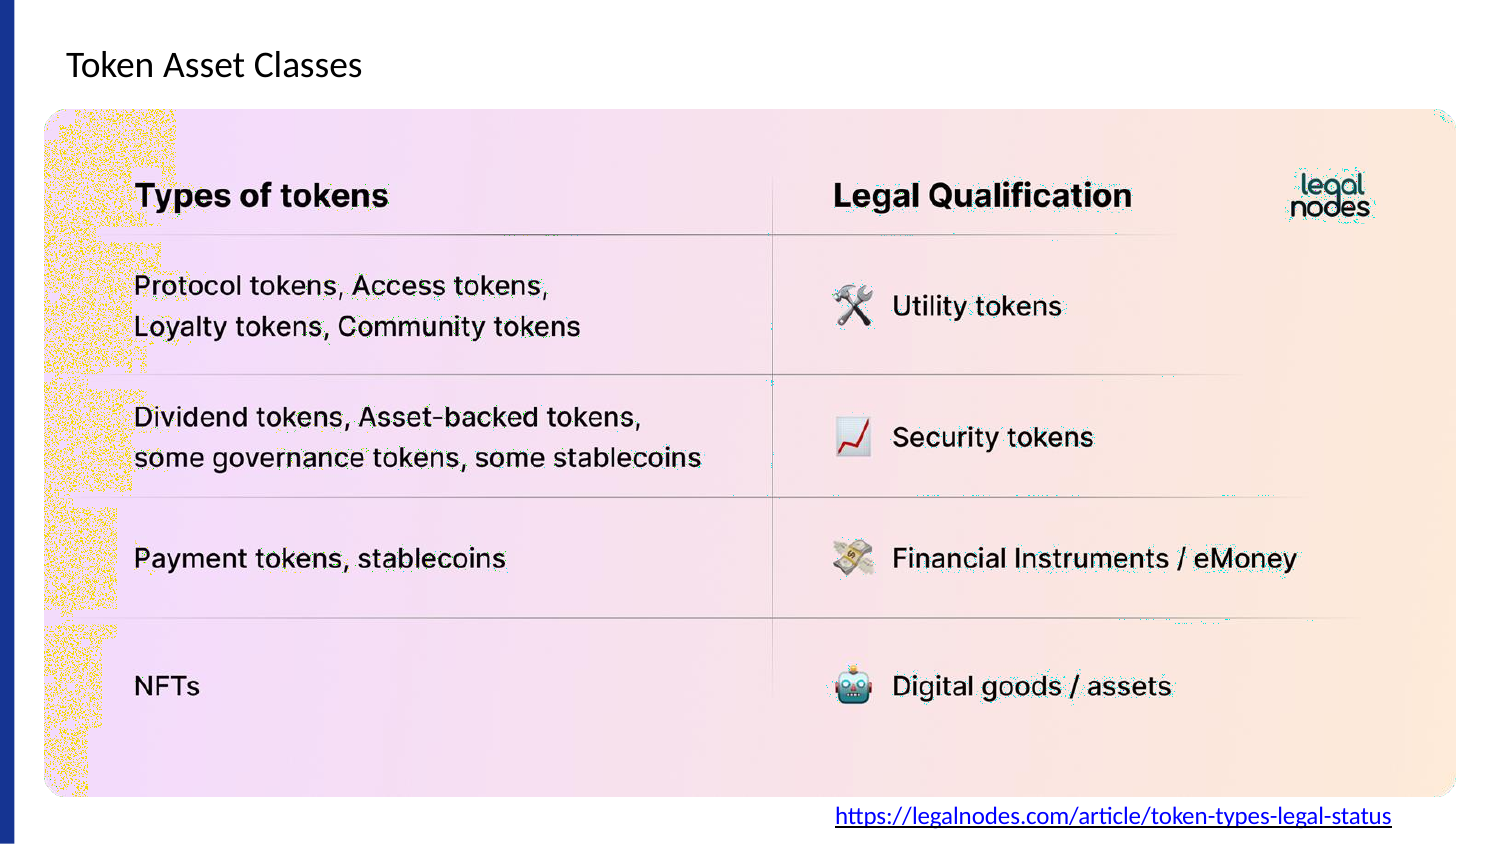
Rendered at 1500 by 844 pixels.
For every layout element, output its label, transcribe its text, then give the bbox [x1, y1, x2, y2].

text_box Token Asset Classes [64, 38, 370, 86]
text_box https://legalnodes.com/article/token-types-legal-status [833, 805, 1405, 830]
picture [44, 109, 1456, 797]
text_box [0, 0, 15, 844]
